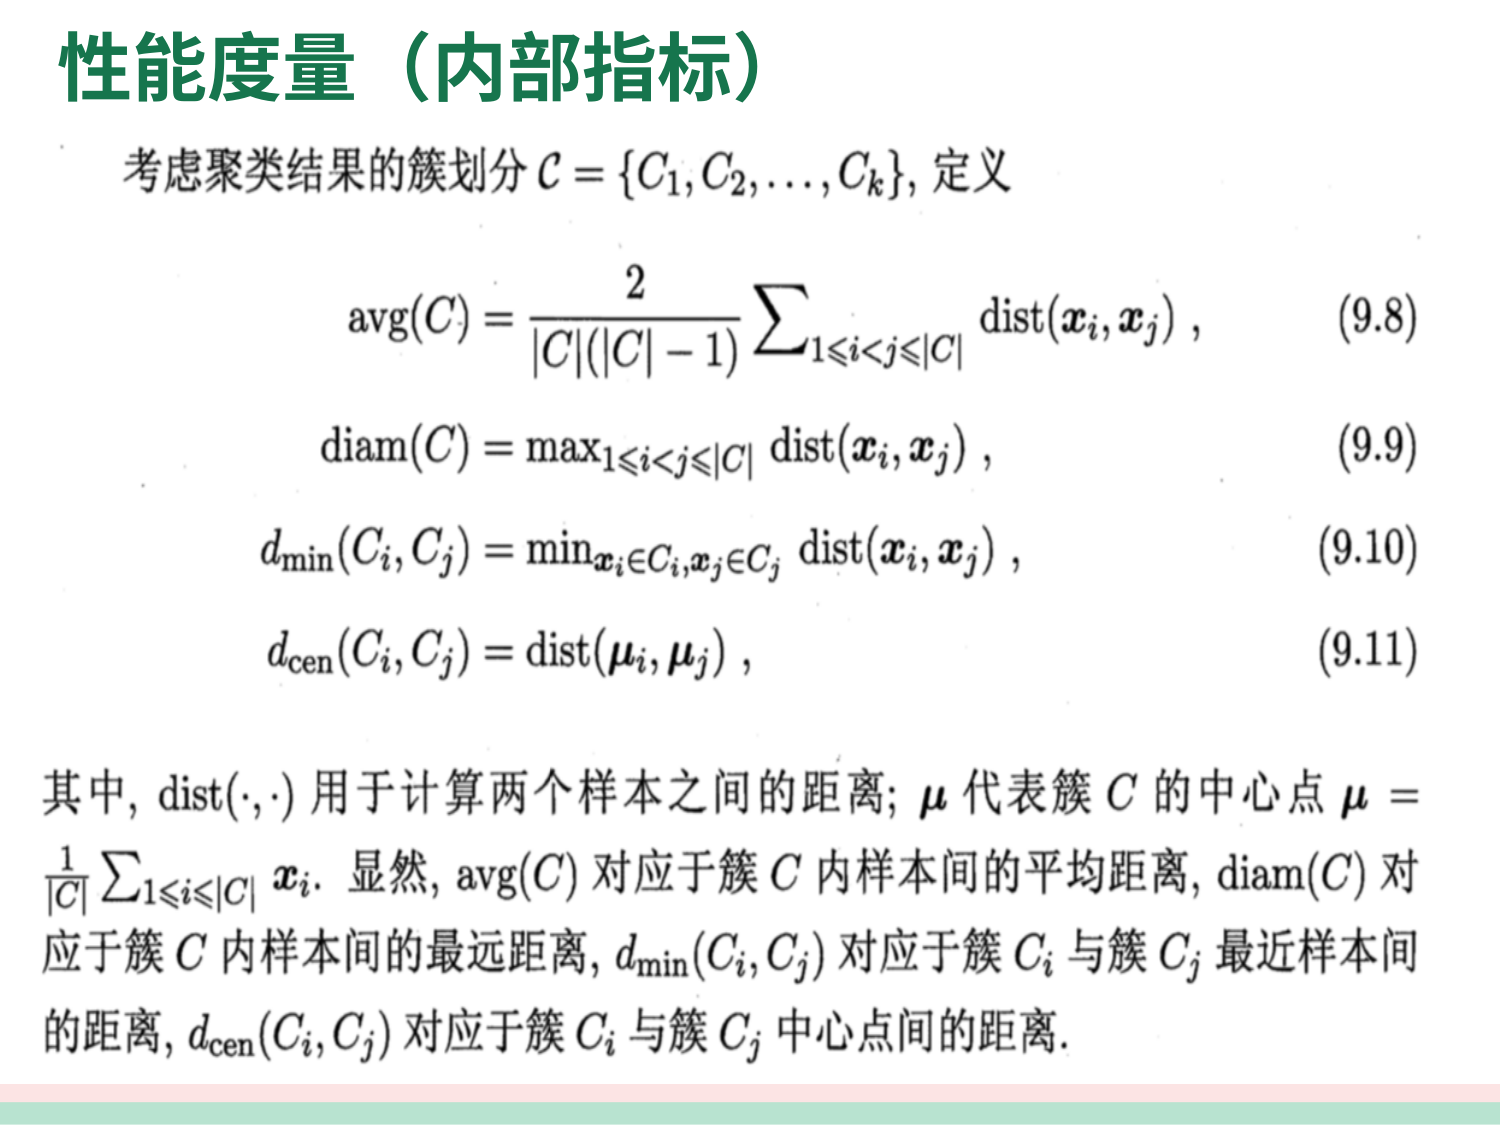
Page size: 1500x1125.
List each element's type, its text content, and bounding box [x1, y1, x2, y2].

title 性能度量（内部指标） [42, 7, 1337, 134]
picture [0, 1084, 1500, 1125]
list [0, 134, 1500, 1084]
picture [0, 0, 1500, 134]
